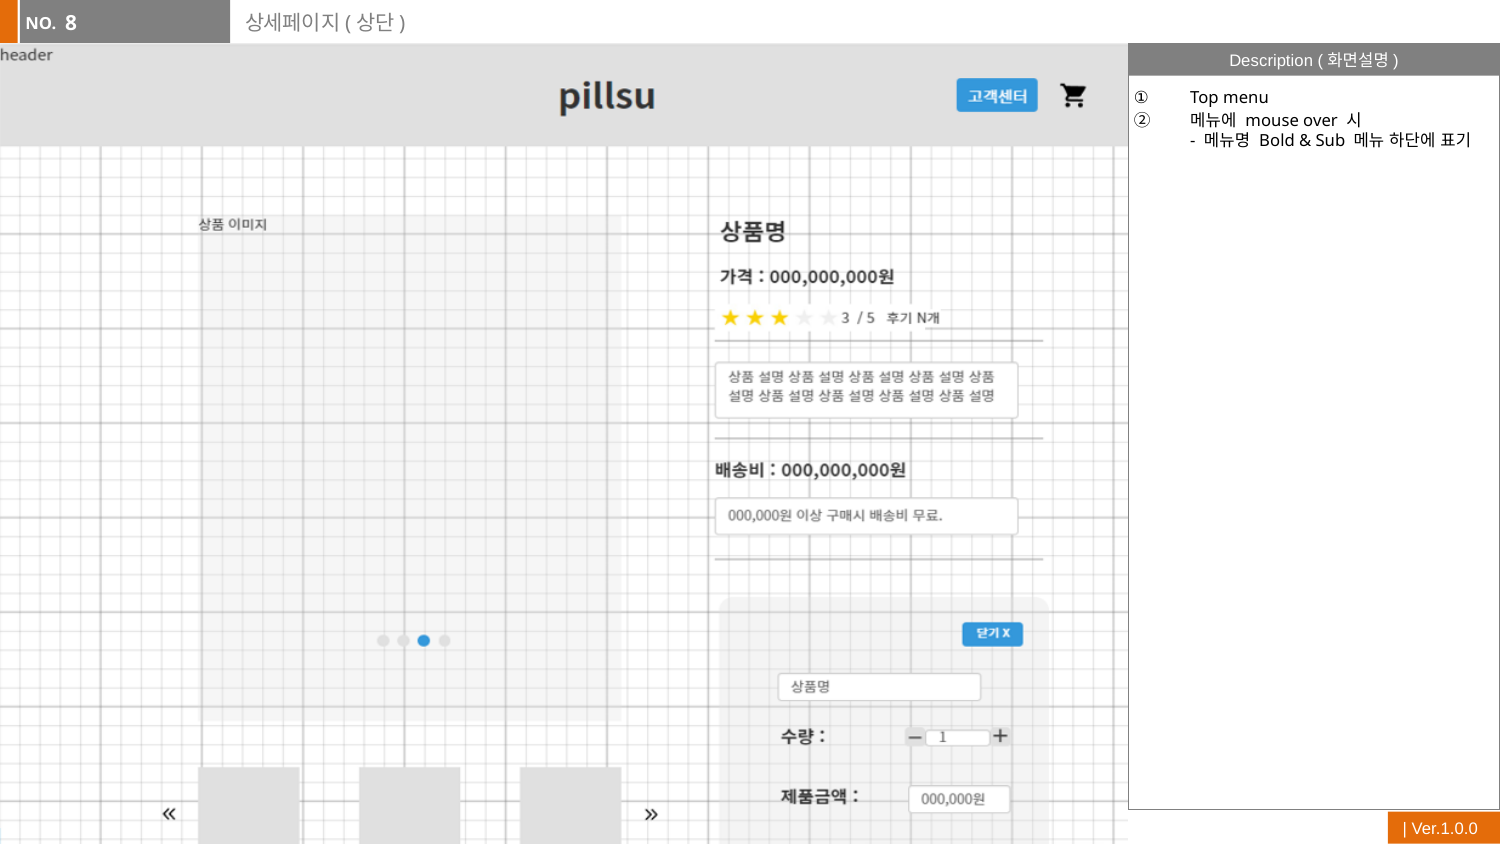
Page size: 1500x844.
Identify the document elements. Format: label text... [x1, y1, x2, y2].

title 상세페이지(상단) [231, 2, 1117, 42]
list 8 [64, 2, 231, 42]
picture [0, 43, 1129, 844]
list Top menu 메뉴에 mouse over 시 - 메뉴명 Bold & Sub 메뉴 하단에 표기 [1132, 79, 1500, 812]
